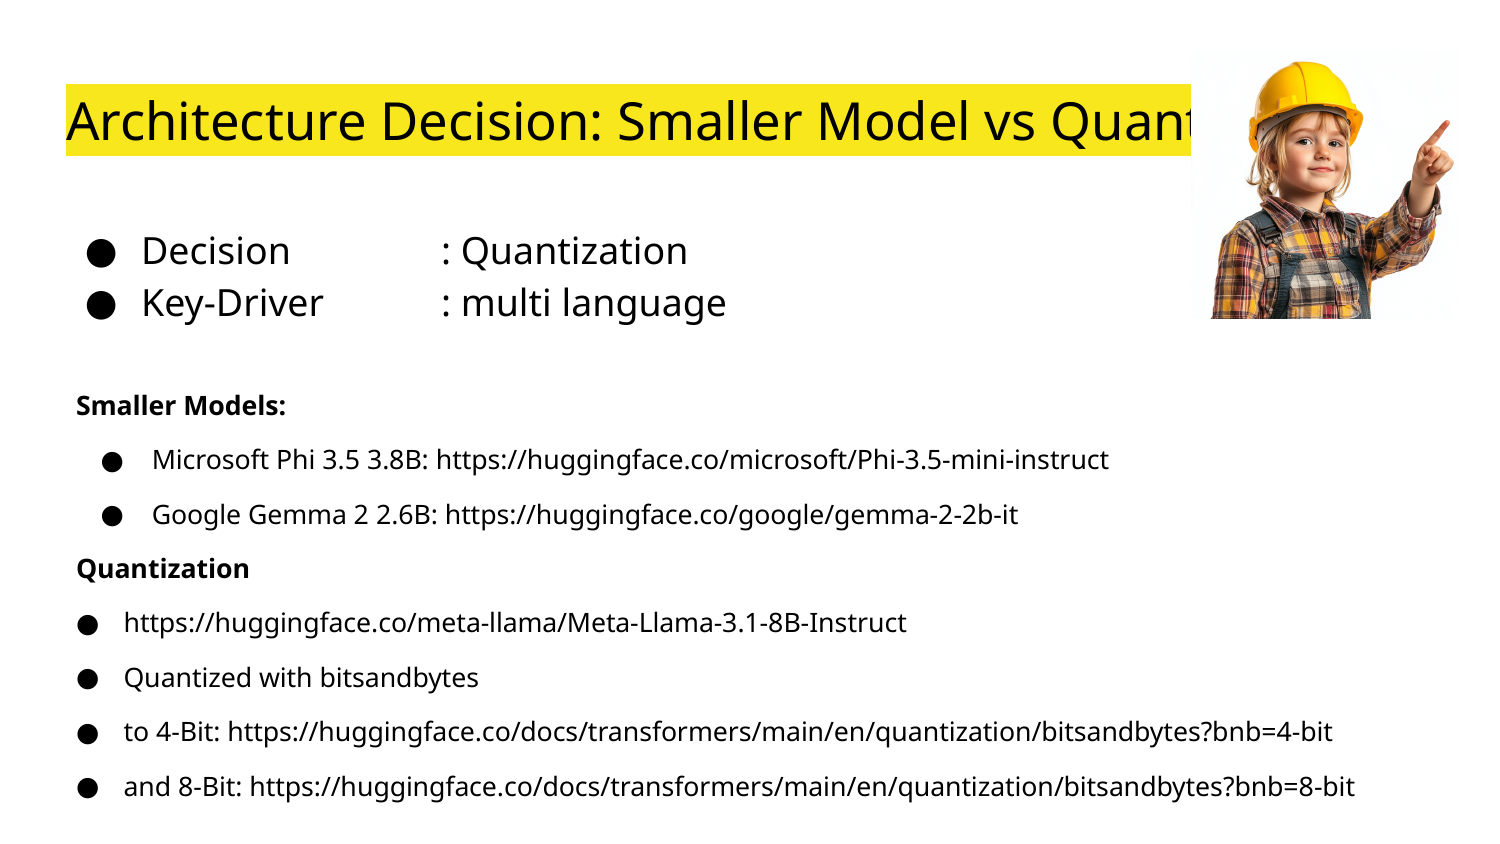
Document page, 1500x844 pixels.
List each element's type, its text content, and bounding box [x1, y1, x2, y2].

picture [1190, 50, 1459, 319]
title Architecture Decision: Smaller Model vs Quantiztion [51, 72, 1185, 167]
text_box Decision : Quantization Key-Driver : multi language [51, 205, 1449, 753]
list Smaller Models: Microsoft Phi 3.5 3.8B: https://huggingface.co/microsoft/Phi-3.5-mini-instruct Google Gemma 2 2.6B: https://huggingface.co/google/gemma-2-2b-it Quantization https://huggingface.co/meta-llama/Meta-Llama-3.1-8B-Instruct Quantized with bitsandbytes to 4-Bit: https://huggingface.co/docs/transformers/main/en/quantization/bitsandbytes?bnb=4-bit and 8-Bit: https://huggingface.co/docs/transformers/main/en/quantization/bitsandbytes?bnb=8-bit [60, 369, 1459, 828]
